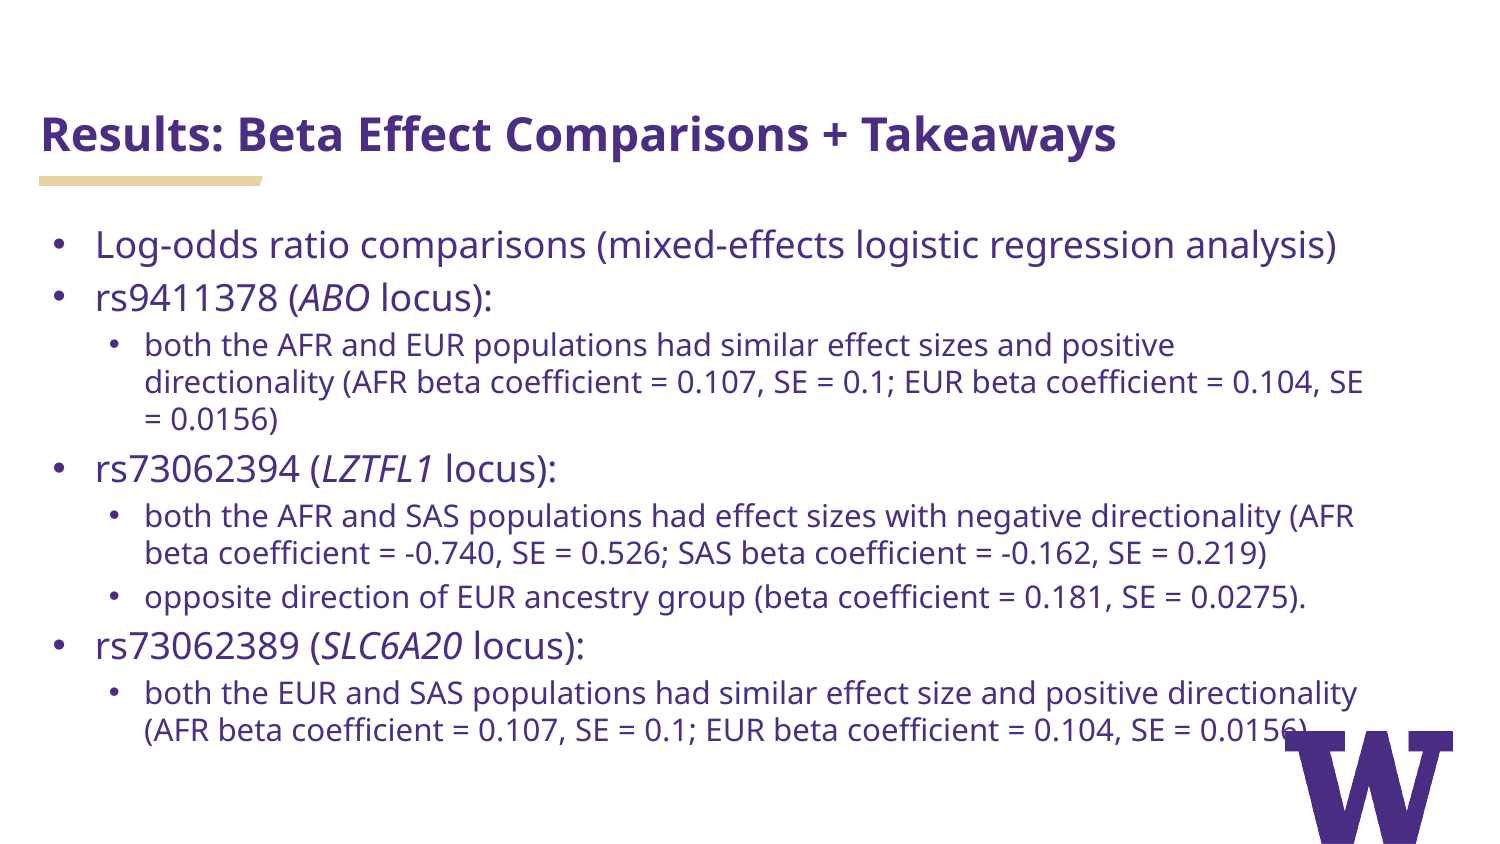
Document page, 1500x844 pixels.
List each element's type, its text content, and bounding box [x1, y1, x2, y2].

title Results: Beta Effect Comparisons + Takeaways [39, 45, 1383, 168]
picture [39, 176, 263, 186]
list Log-odds ratio comparisons (mixed-effects logistic regression analysis) rs9411378 (ABO locus): both the AFR and EUR populations had similar effect sizes and positive directionality (AFR beta coefficient = 0.107, SE = 0.1; EUR beta coefficient = 0.104, SE = 0.0156) rs73062394 (LZTFL1 locus): both the AFR and SAS populations had effect sizes with negative directionality (AFR beta coefficient = -0.740, SE = 0.526; SAS beta coefficient = -0.162, SE = 0.219) opposite direction of EUR ancestry group (beta coefficient = 0.181, SE = 0.0275). rs73062389 (SLC6A20 locus): both the EUR and SAS populations had similar effect size and positive directionality (AFR beta coefficient = 0.107, SE = 0.1; EUR beta coefficient = 0.104, SE = 0.0156). [37, 213, 1383, 708]
picture [1285, 731, 1453, 844]
